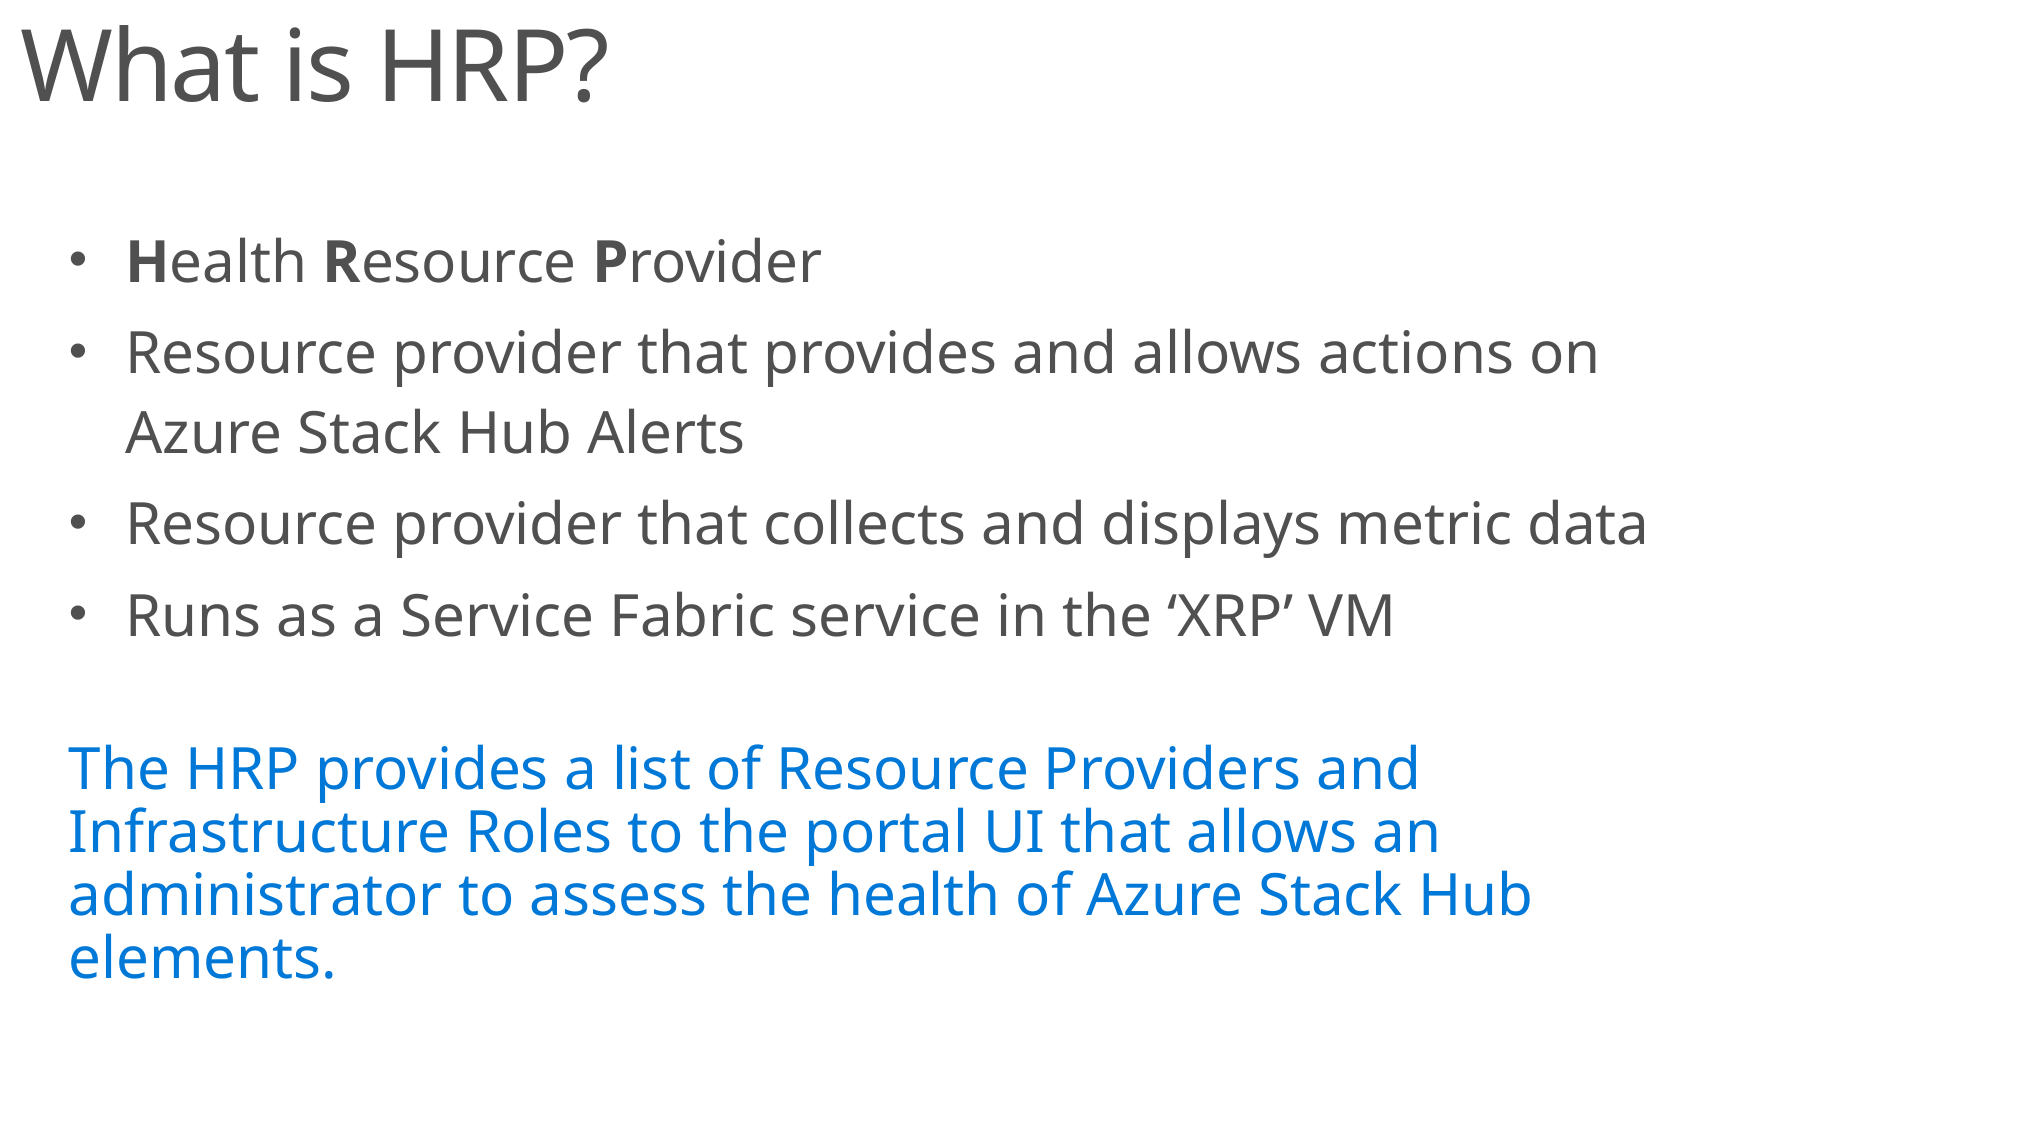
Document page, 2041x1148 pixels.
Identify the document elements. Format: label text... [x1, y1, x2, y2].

title What is HRP? [0, 0, 1947, 151]
list Health Resource Provider Resource provider that provides and allows actions on Azure Stack Hub Alerts Resource provider that collects and displays metric data Runs as a Service Fabric service in the ‘XRP’ VM The HRP provides a list of Resource Providers and Infrastructure Roles to the portal UI that allows an administrator to assess the health of Azure Stack Hub elements. [45, 198, 1758, 957]
